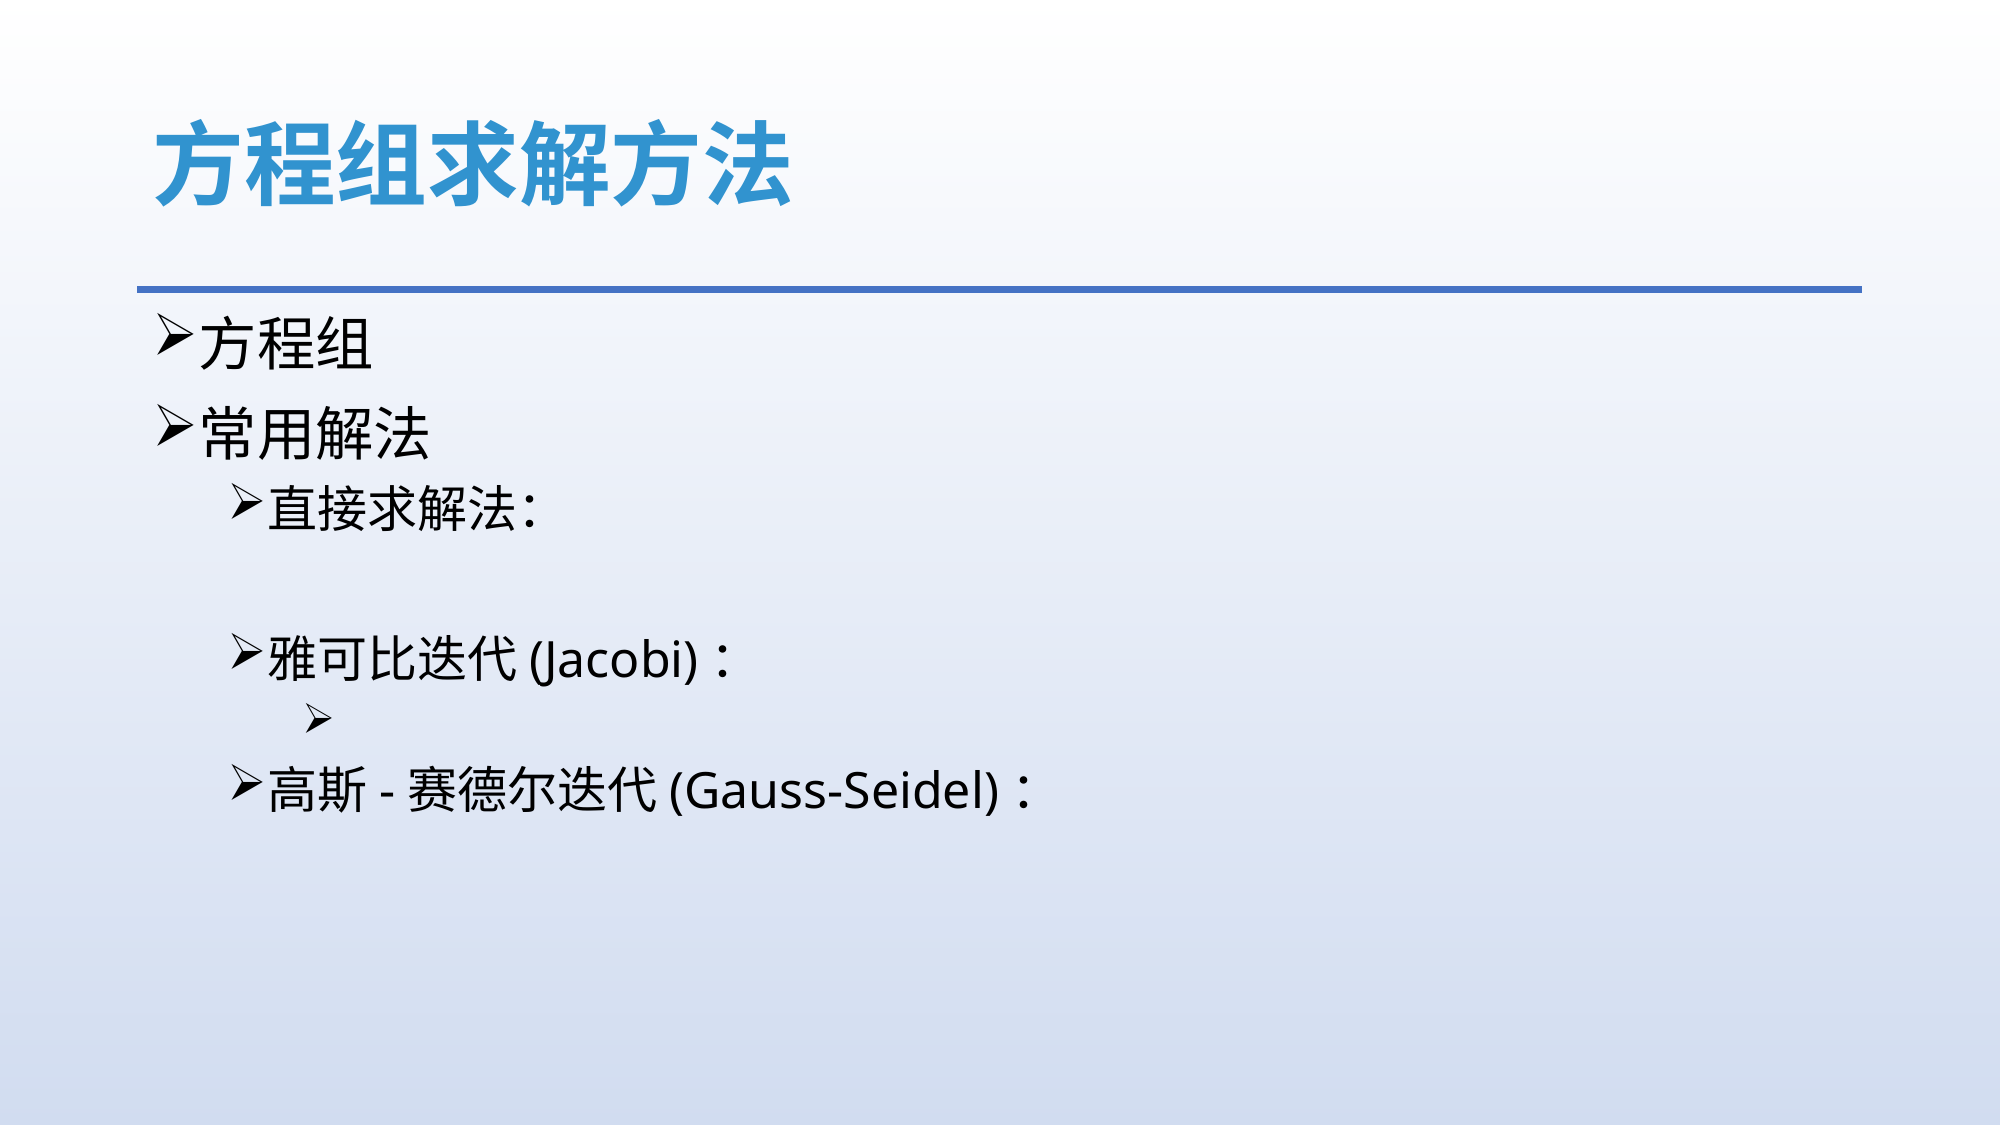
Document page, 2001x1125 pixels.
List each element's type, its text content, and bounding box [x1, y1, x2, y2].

title 方程组求解方法 [137, 59, 1863, 278]
